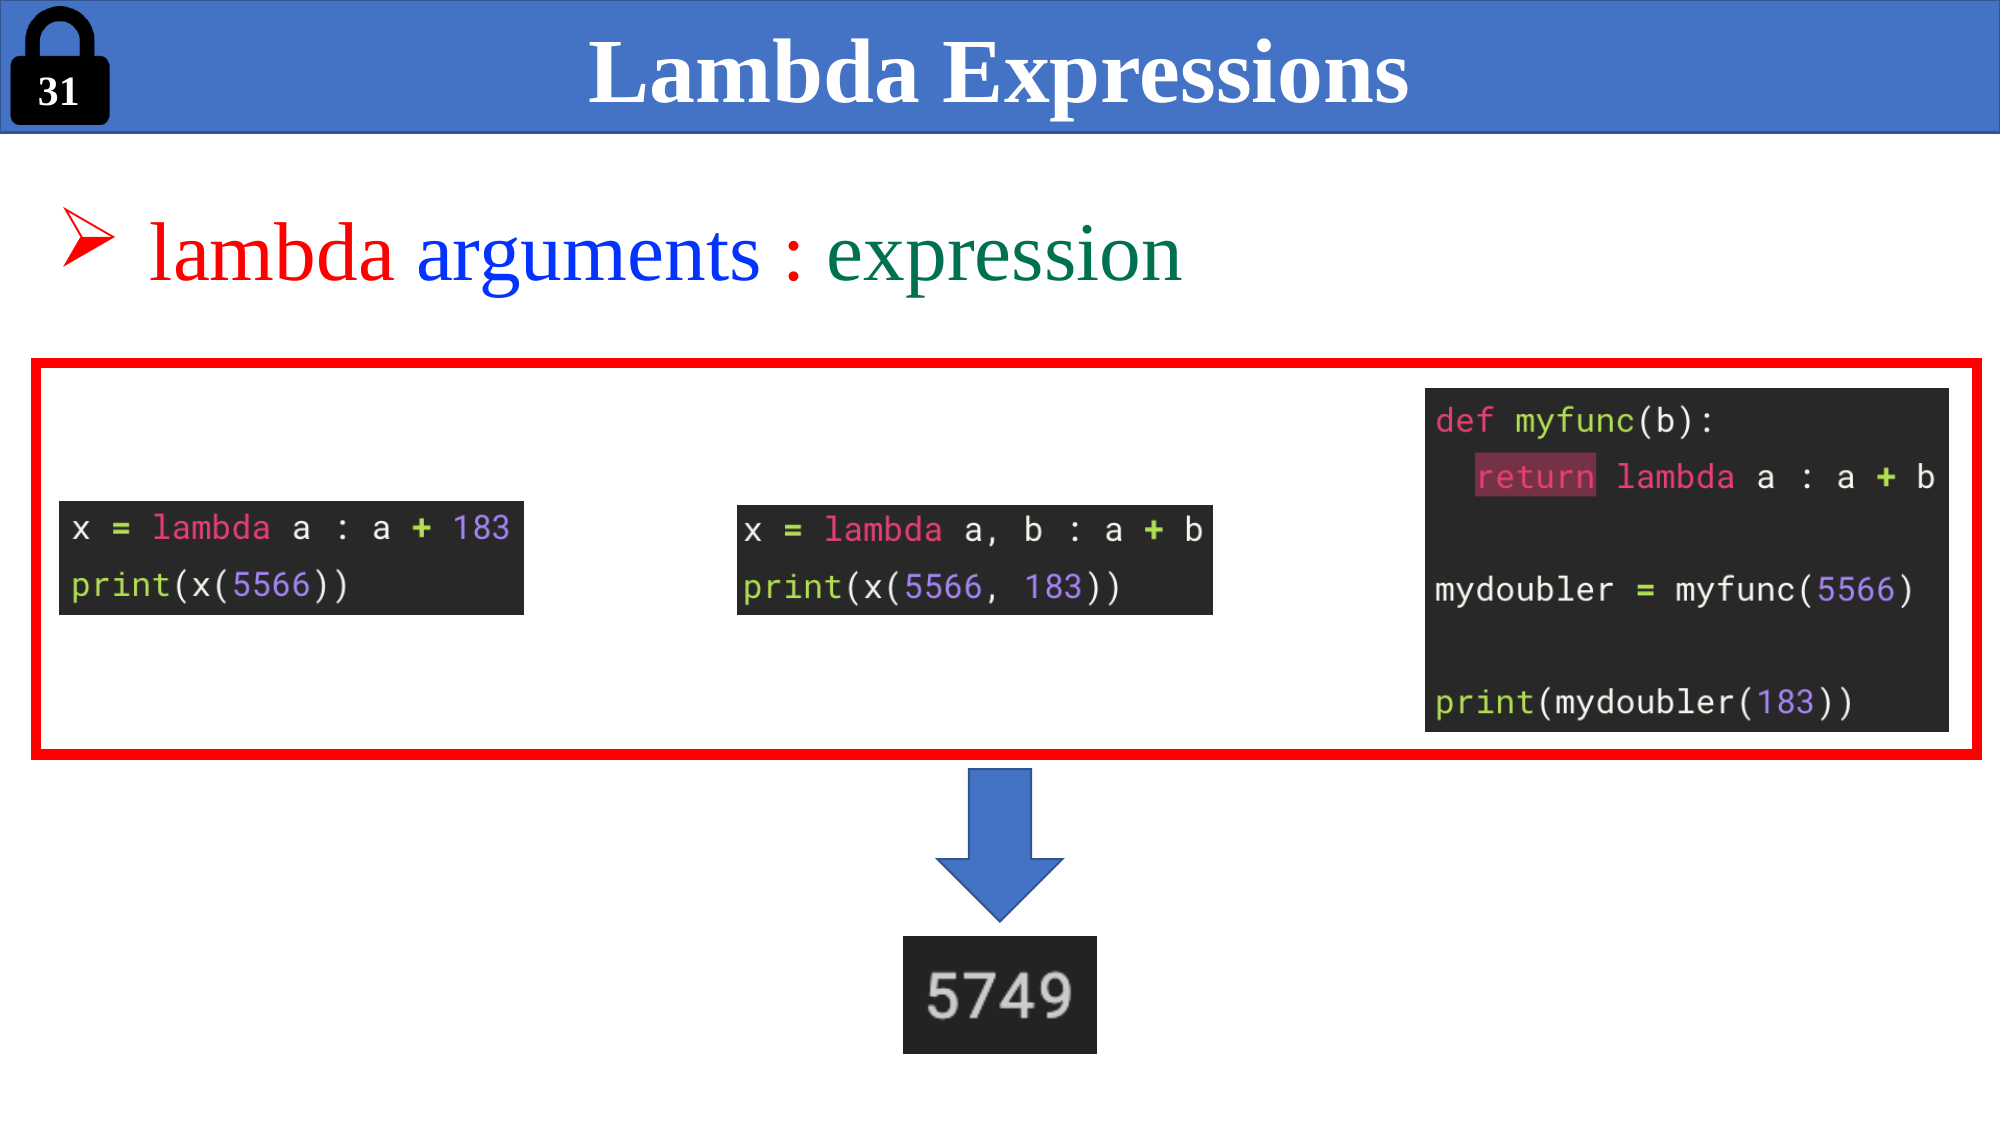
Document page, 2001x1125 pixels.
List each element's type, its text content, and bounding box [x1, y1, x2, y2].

picture [903, 936, 1097, 1054]
text_box lambda arguments : expression [41, 189, 1199, 305]
text_box [35, 362, 1978, 756]
text_box [935, 768, 1065, 924]
picture [1425, 388, 1949, 732]
text_box Lambda Expressions [0, 0, 2000, 134]
picture [0, 6, 119, 125]
picture [737, 505, 1213, 615]
picture [59, 501, 524, 615]
